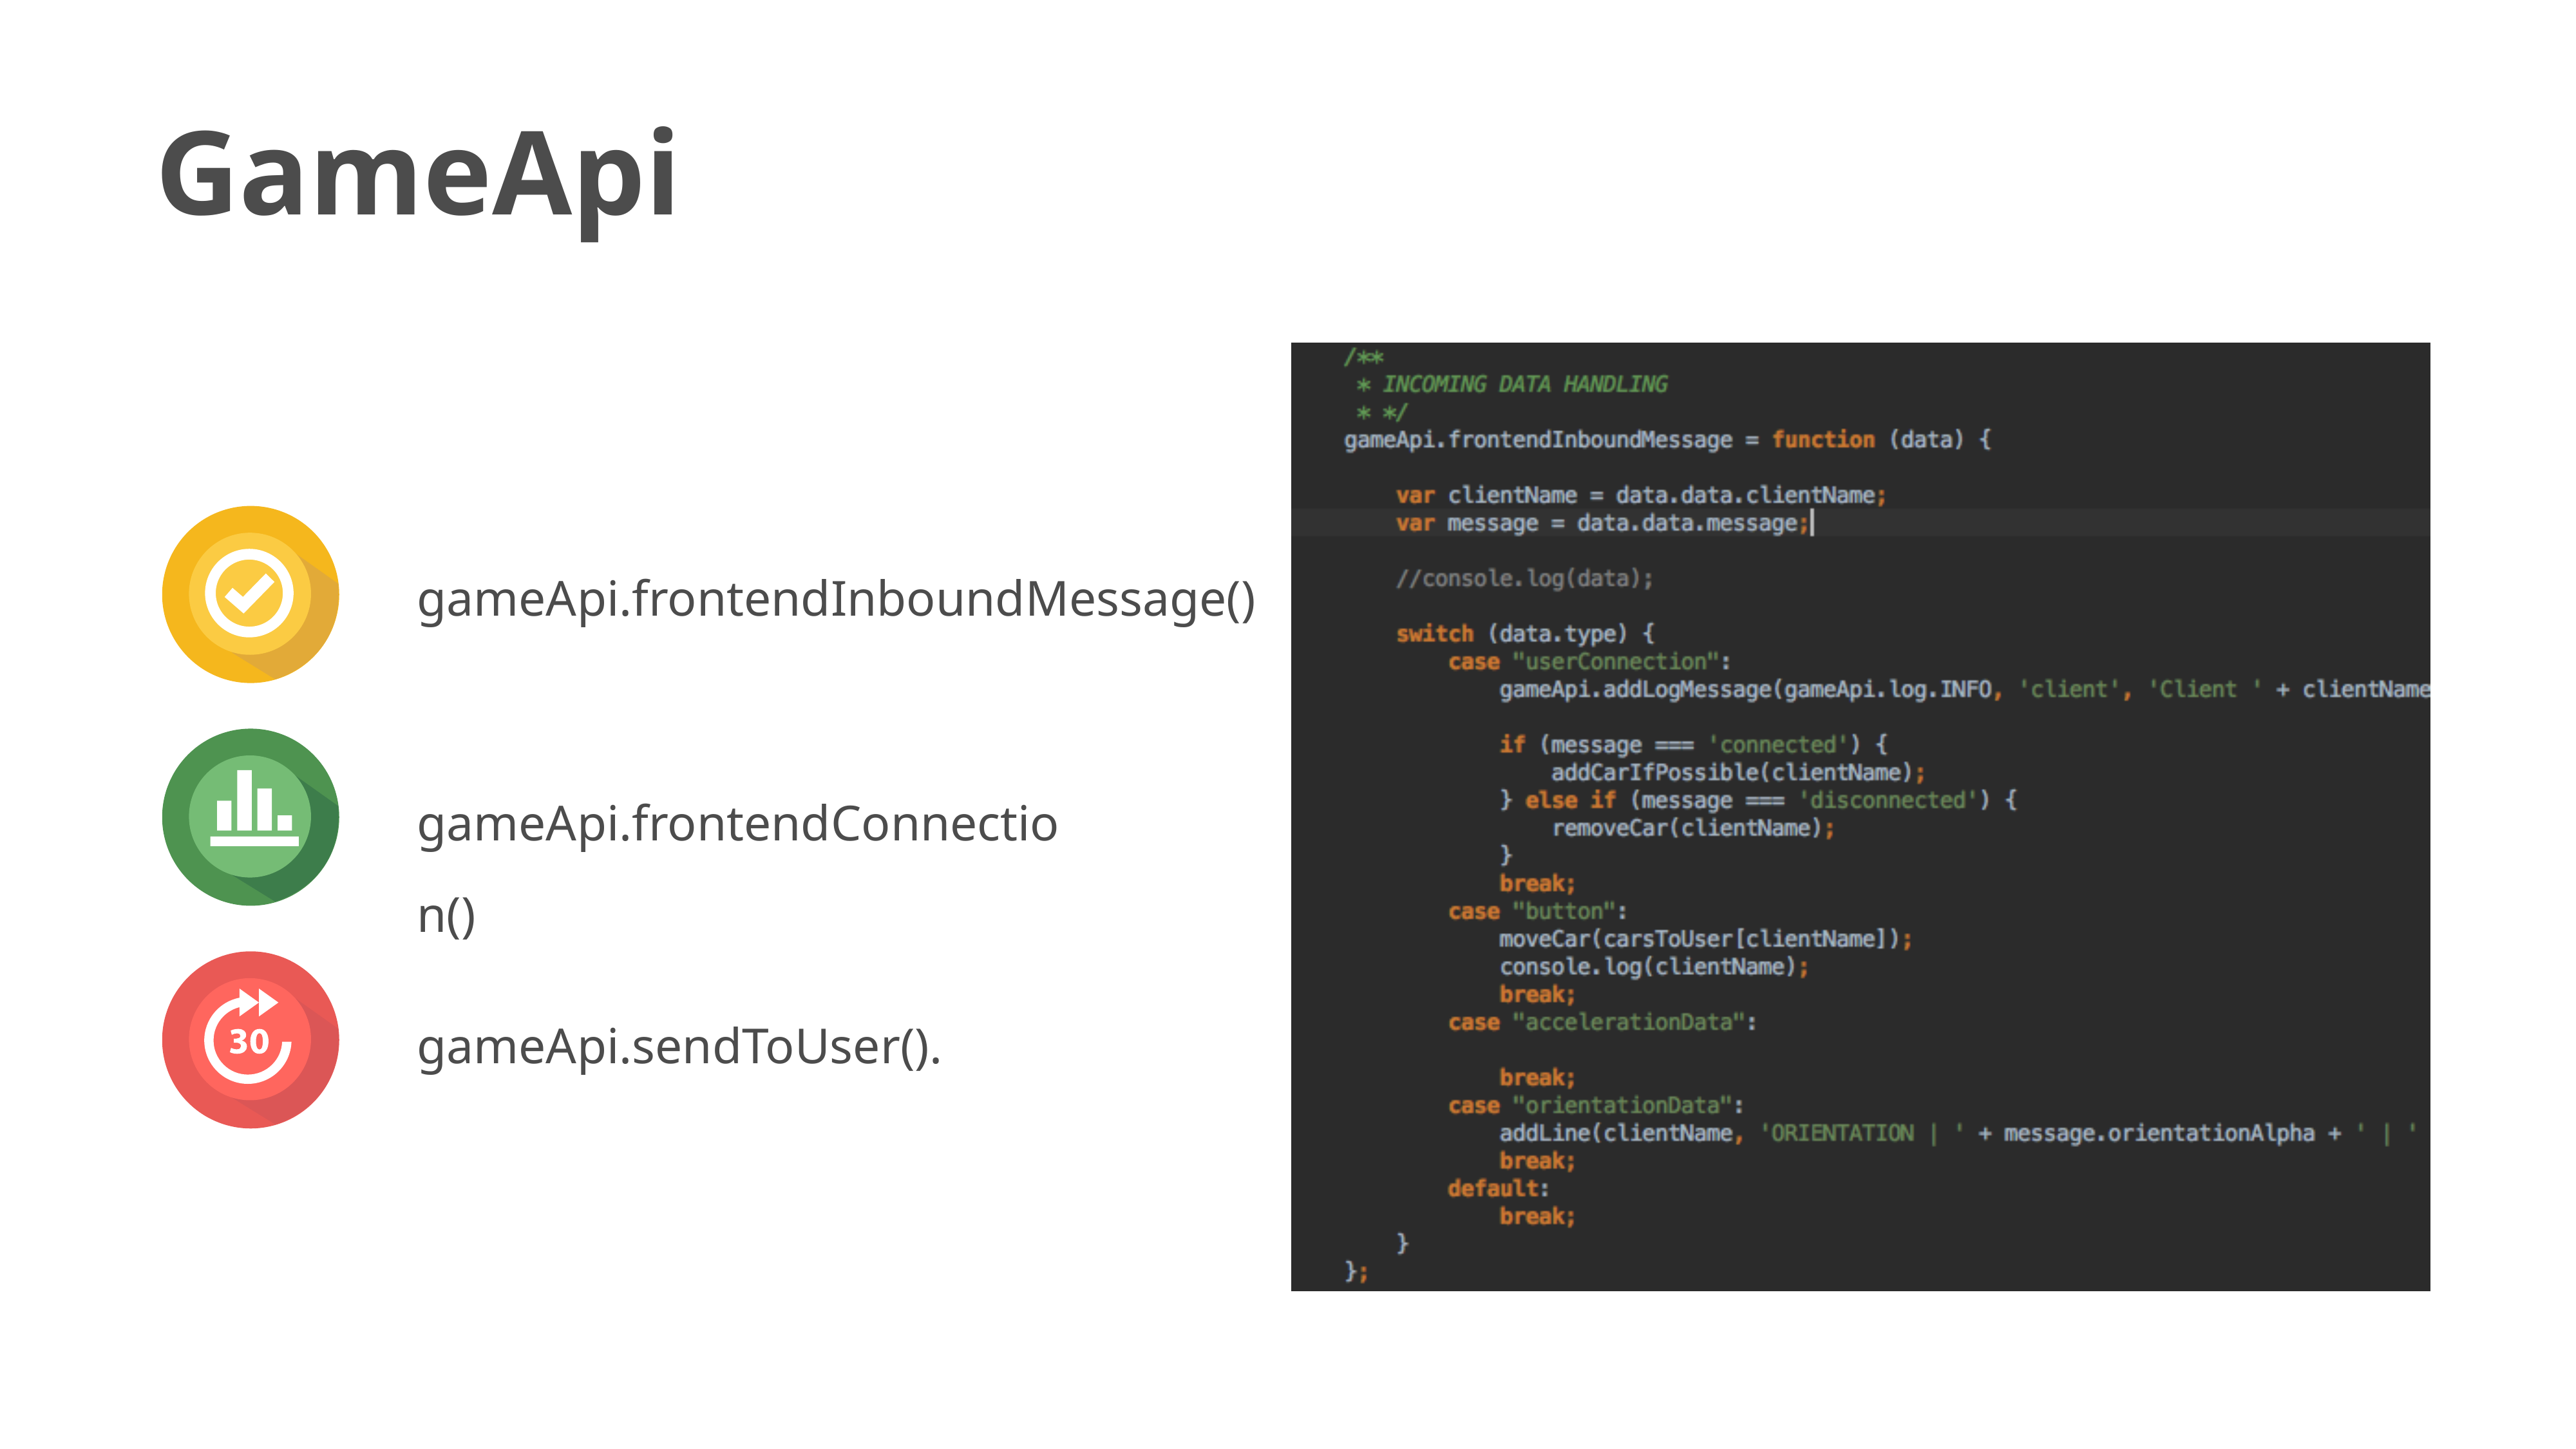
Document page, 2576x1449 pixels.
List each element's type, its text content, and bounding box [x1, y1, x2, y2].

title GameApi [146, 89, 2430, 249]
picture [1291, 343, 2430, 1292]
text_box gameApi.frontendConnection() [412, 753, 1086, 947]
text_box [210, 554, 289, 632]
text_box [162, 951, 339, 1129]
text_box gameApi.sendToUser(). [412, 976, 1086, 1079]
text_box gameApi.frontendInboundMessage() [412, 528, 1274, 631]
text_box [162, 728, 339, 906]
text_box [162, 506, 339, 683]
